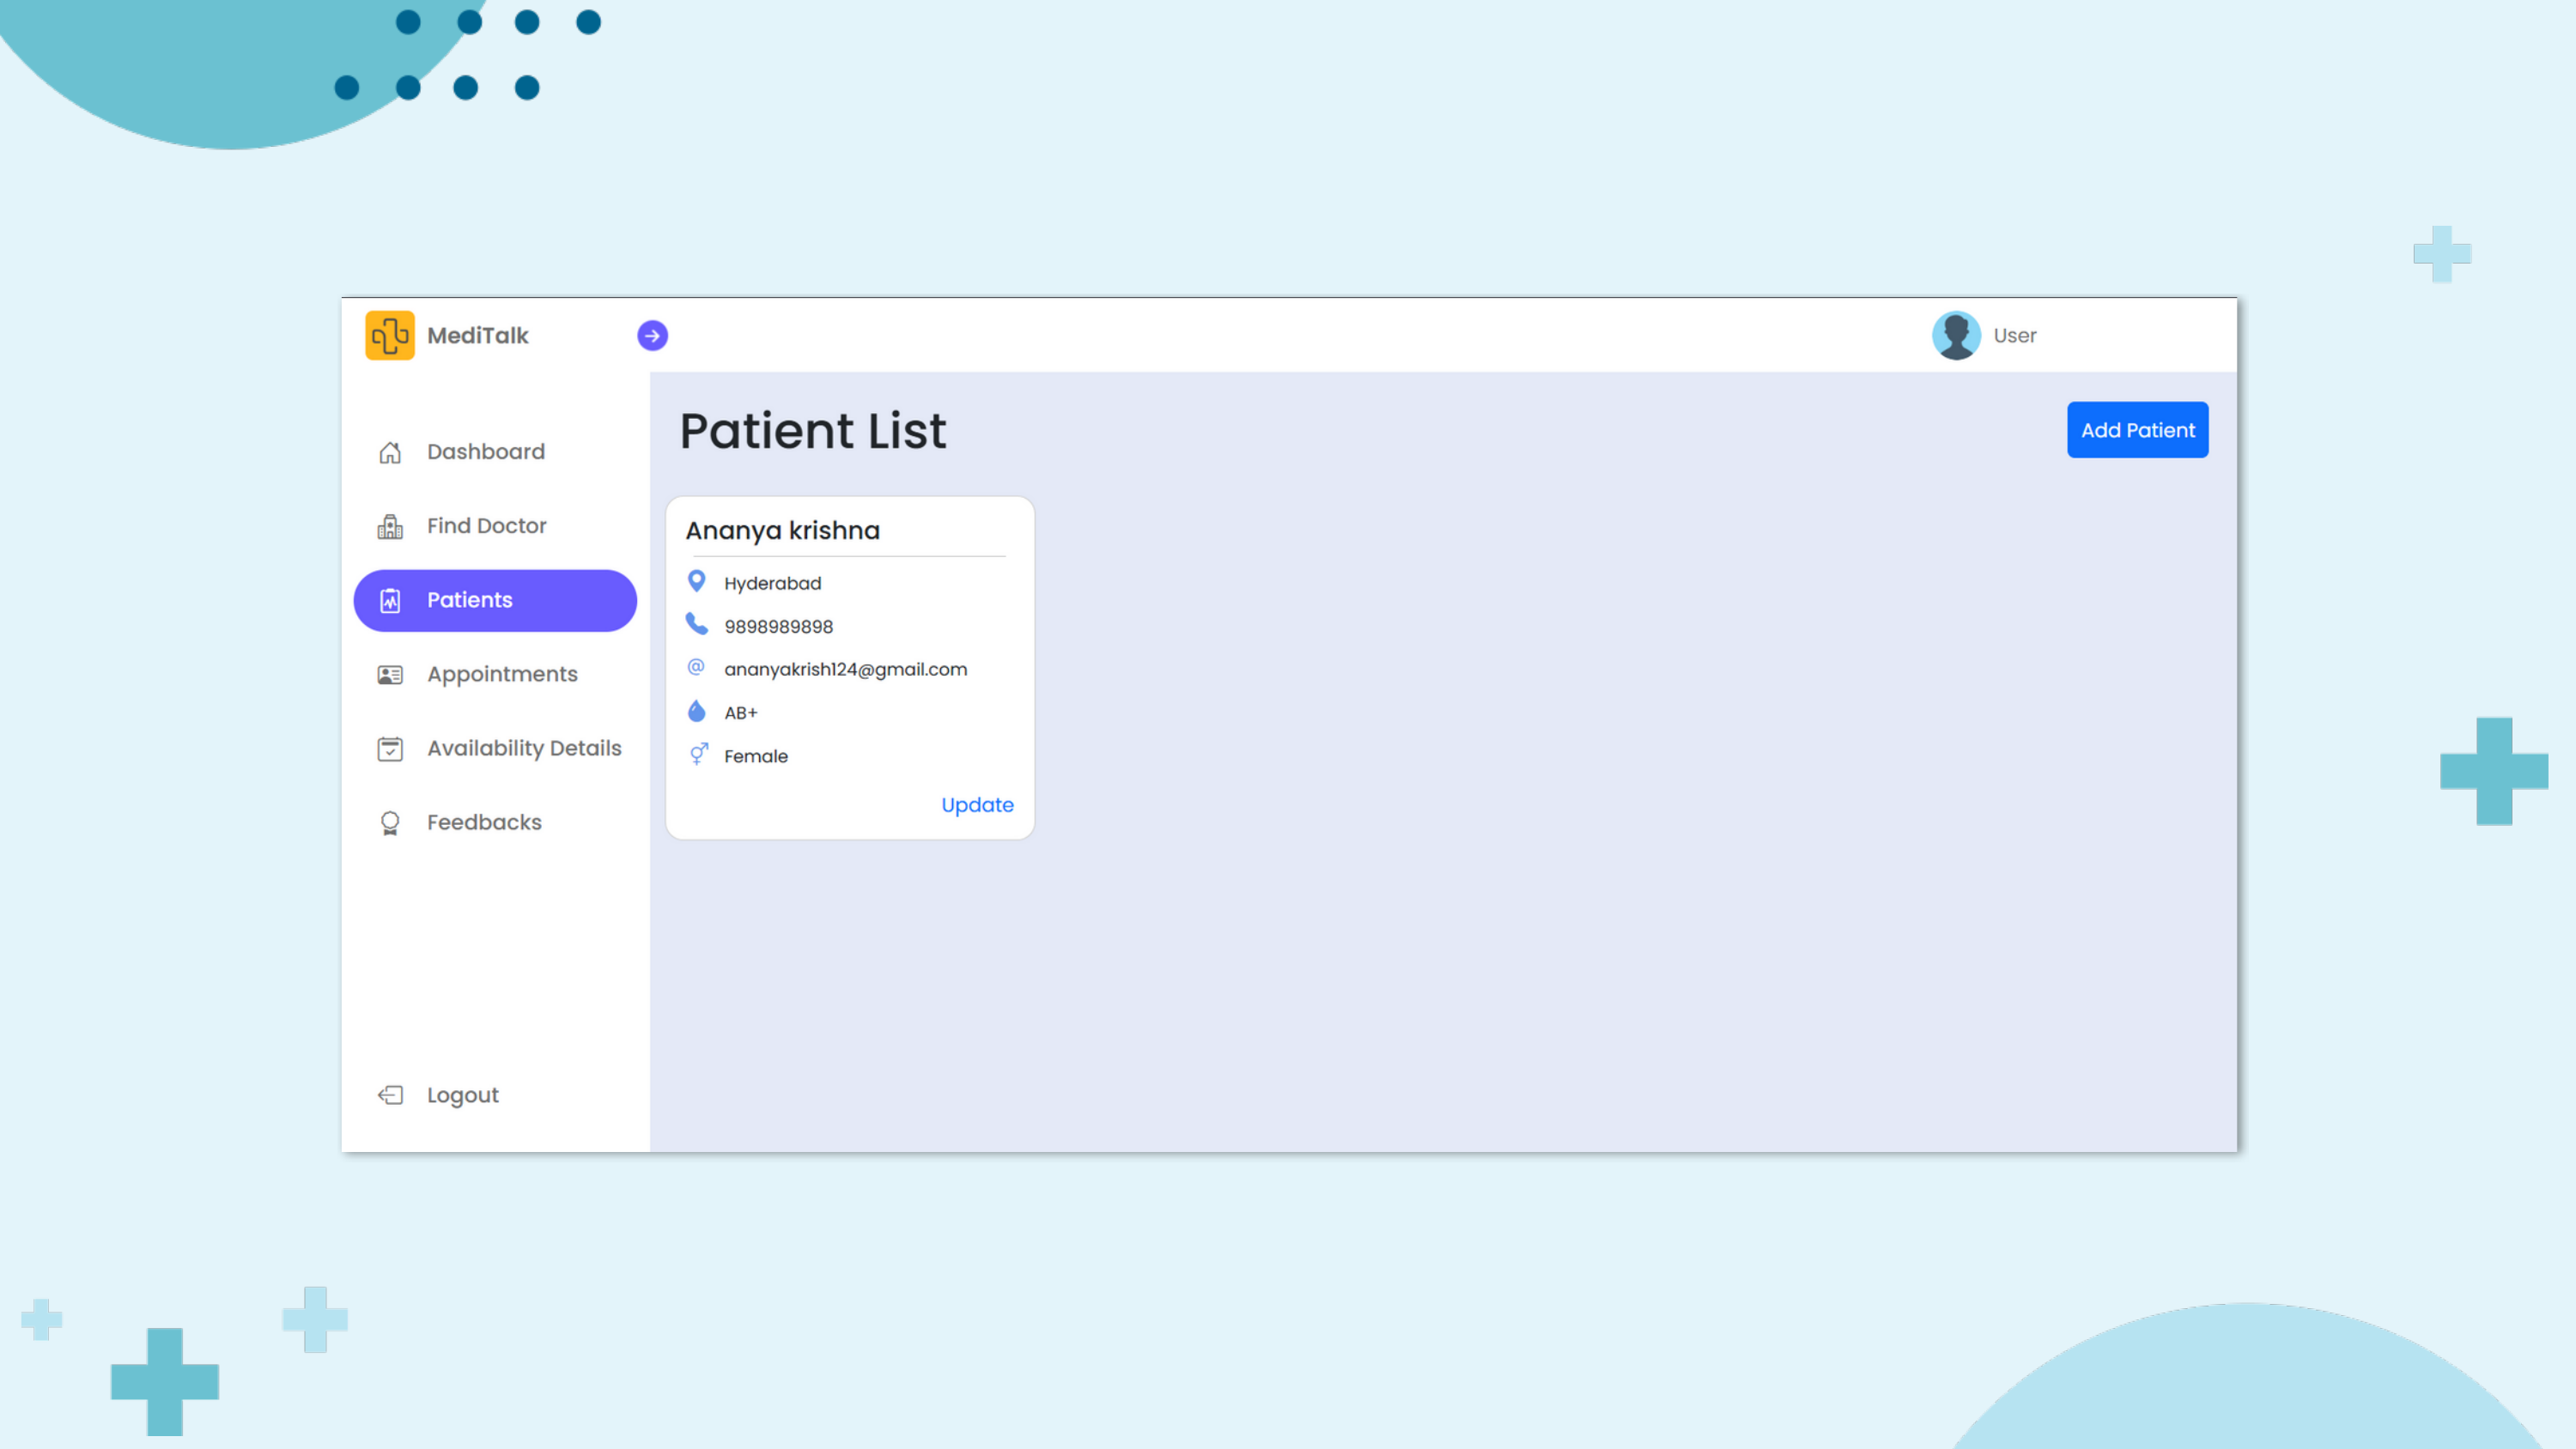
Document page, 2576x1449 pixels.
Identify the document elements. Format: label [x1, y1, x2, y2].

text_box [341, 297, 2238, 1152]
text_box [0, 0, 2576, 1449]
